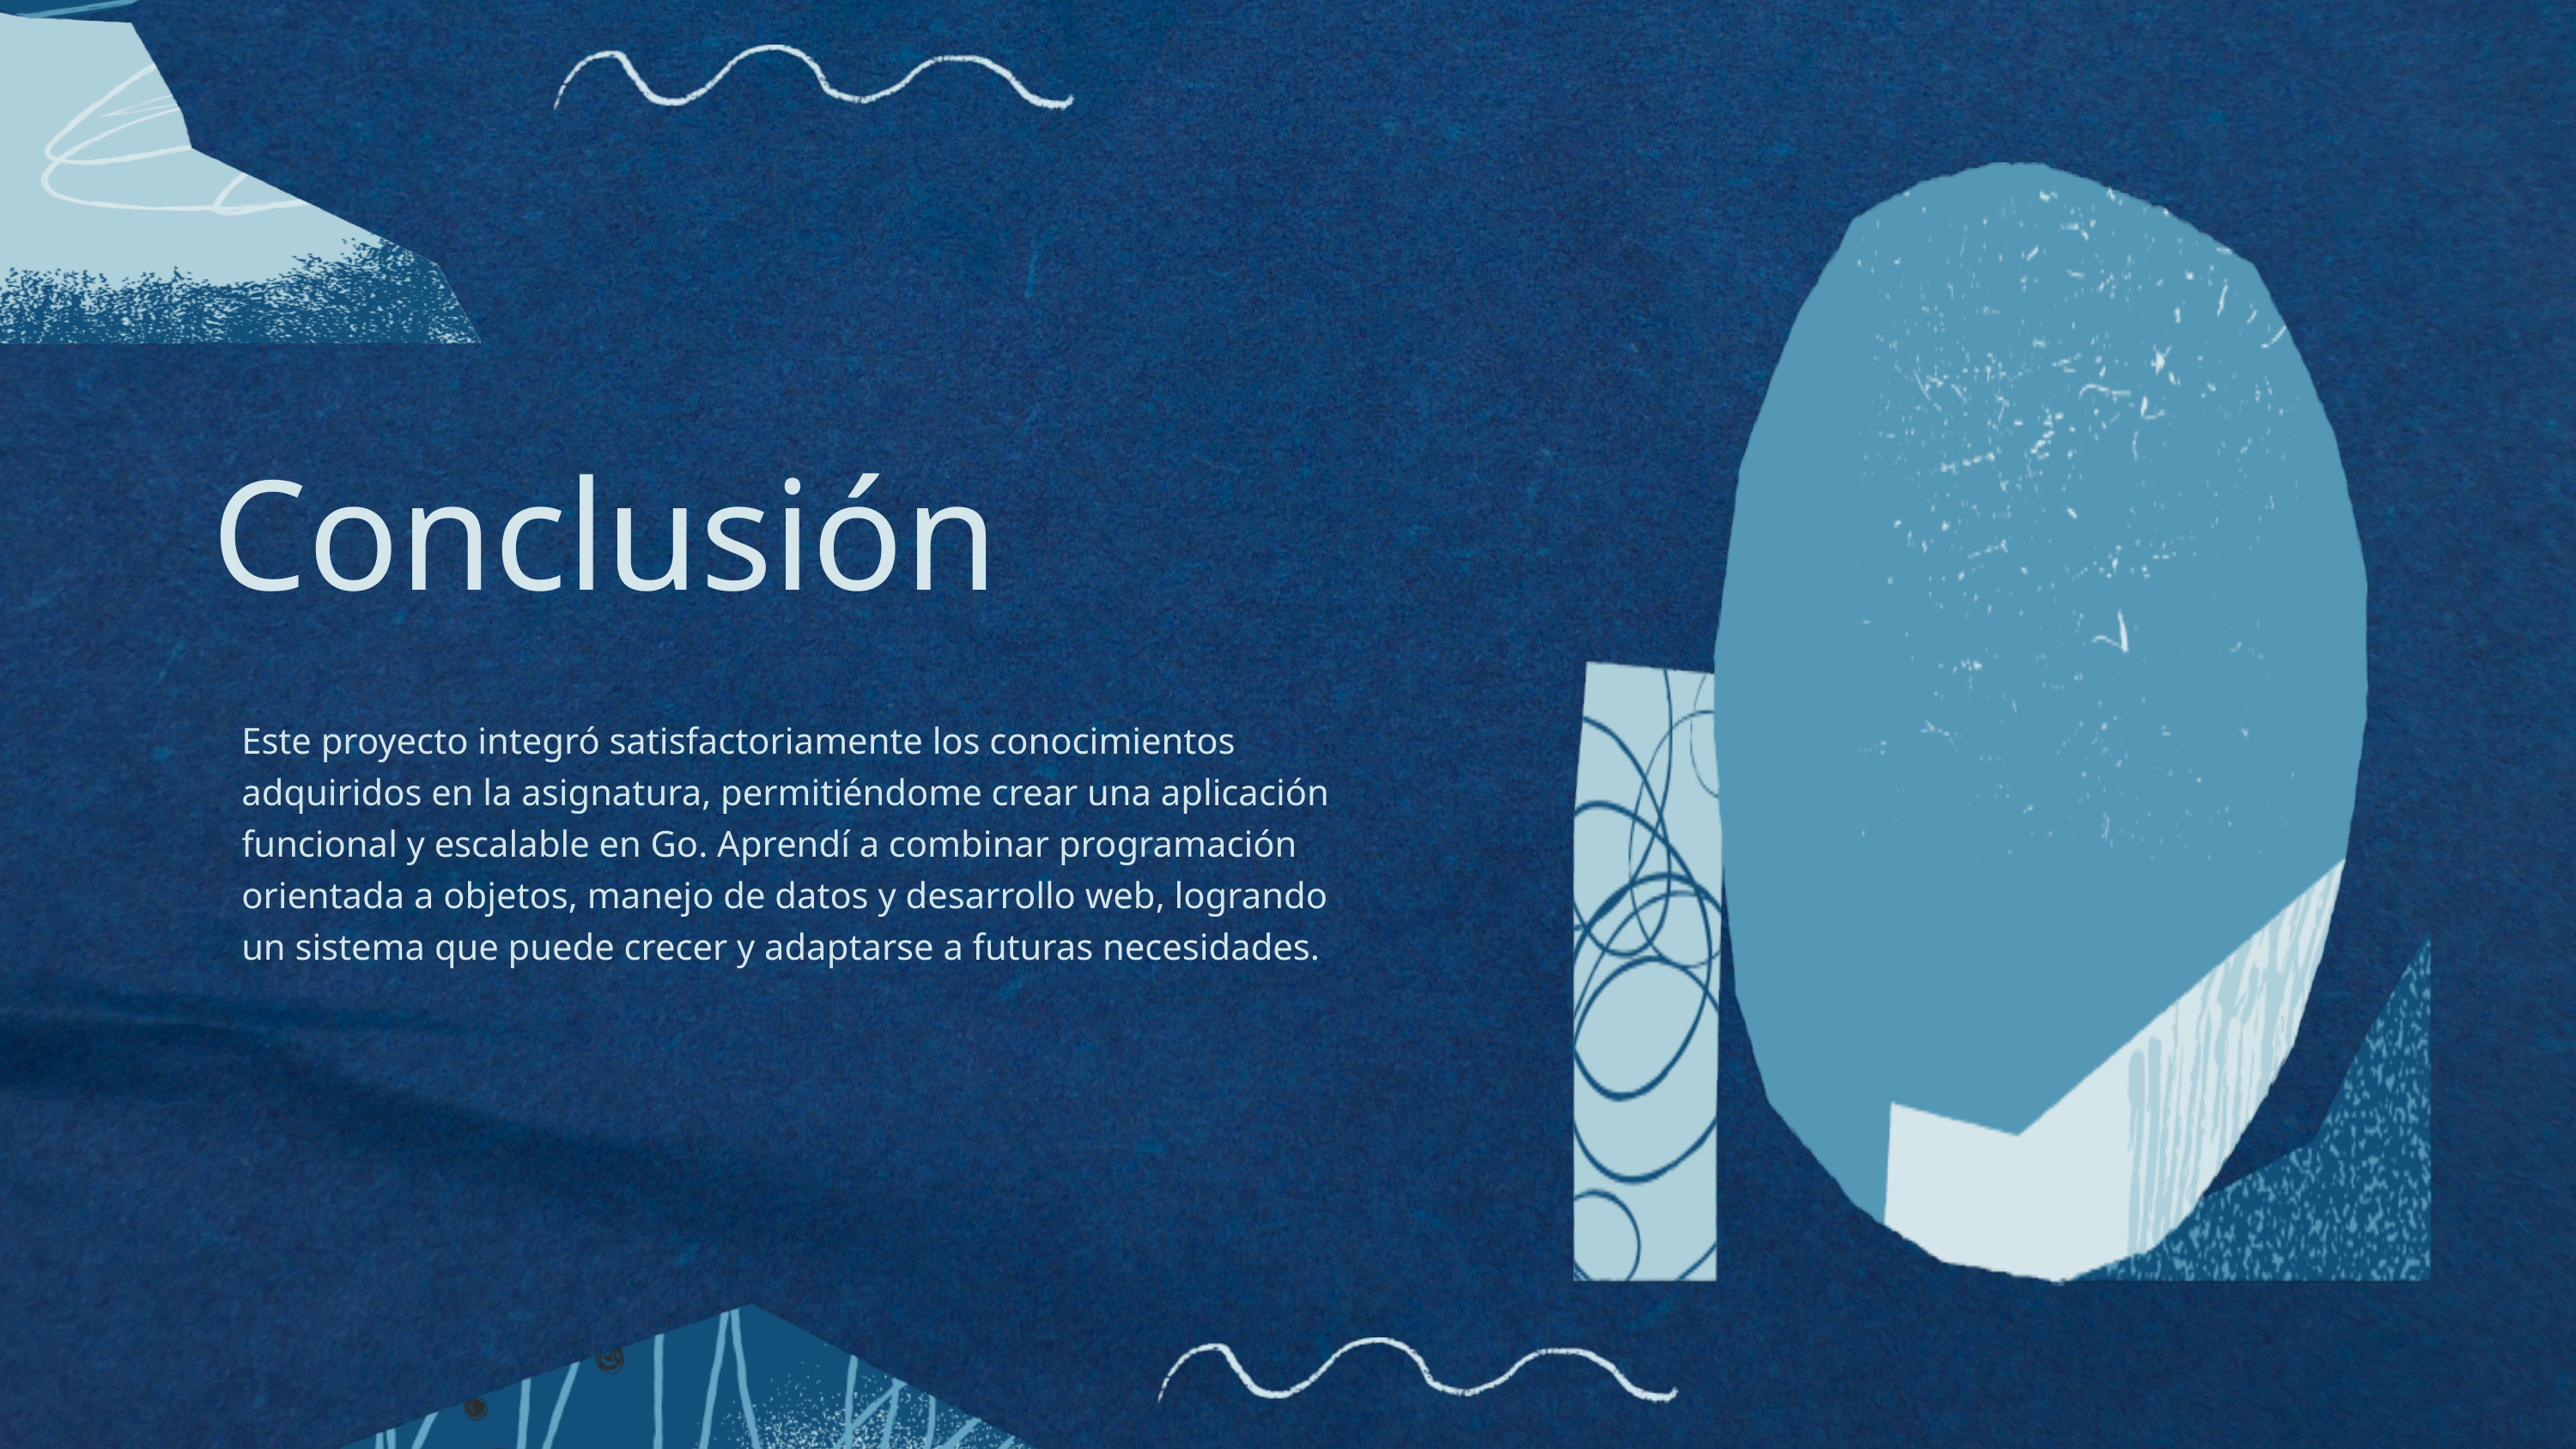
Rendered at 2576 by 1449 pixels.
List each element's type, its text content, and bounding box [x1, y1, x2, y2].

text_box [1157, 1337, 1679, 1404]
text_box [554, 45, 1075, 111]
text_box Este proyecto integró satisfactoriamente los conocimientos adquiridos en la asignatura, permitiéndome crear una aplicación funcional y escalable en Go. Aprendí a combinar programación orientada a objetos, manejo de datos y desarrollo web, logrando un sistema que puede crecer y adaptarse a futuras necesidades. [241, 709, 1338, 967]
text_box [1573, 162, 2432, 1286]
text_box [0, 0, 2576, 1449]
text_box Conclusión [211, 447, 1368, 621]
text_box [0, 0, 482, 344]
text_box [340, 1303, 1075, 1449]
